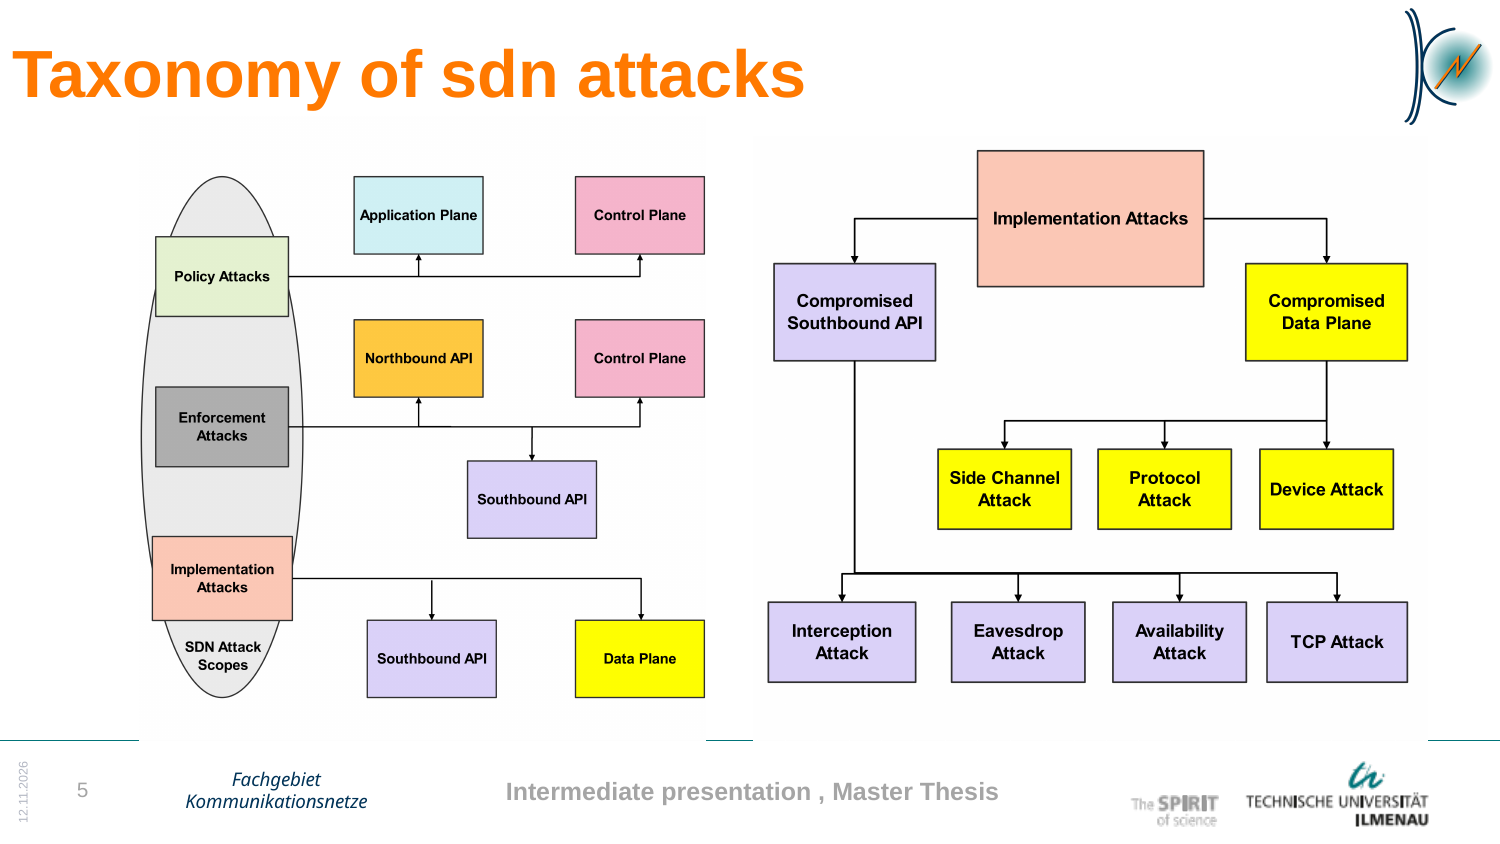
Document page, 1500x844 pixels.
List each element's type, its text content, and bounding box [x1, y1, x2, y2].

picture [139, 116, 706, 741]
picture [752, 0, 1500, 741]
title Taxonomy of sdn attacks [12, 8, 1339, 144]
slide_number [0, 740, 46, 844]
slide_number 5 [76, 766, 160, 812]
footer Intermediate presentation , Master Thesis [383, 767, 1123, 813]
